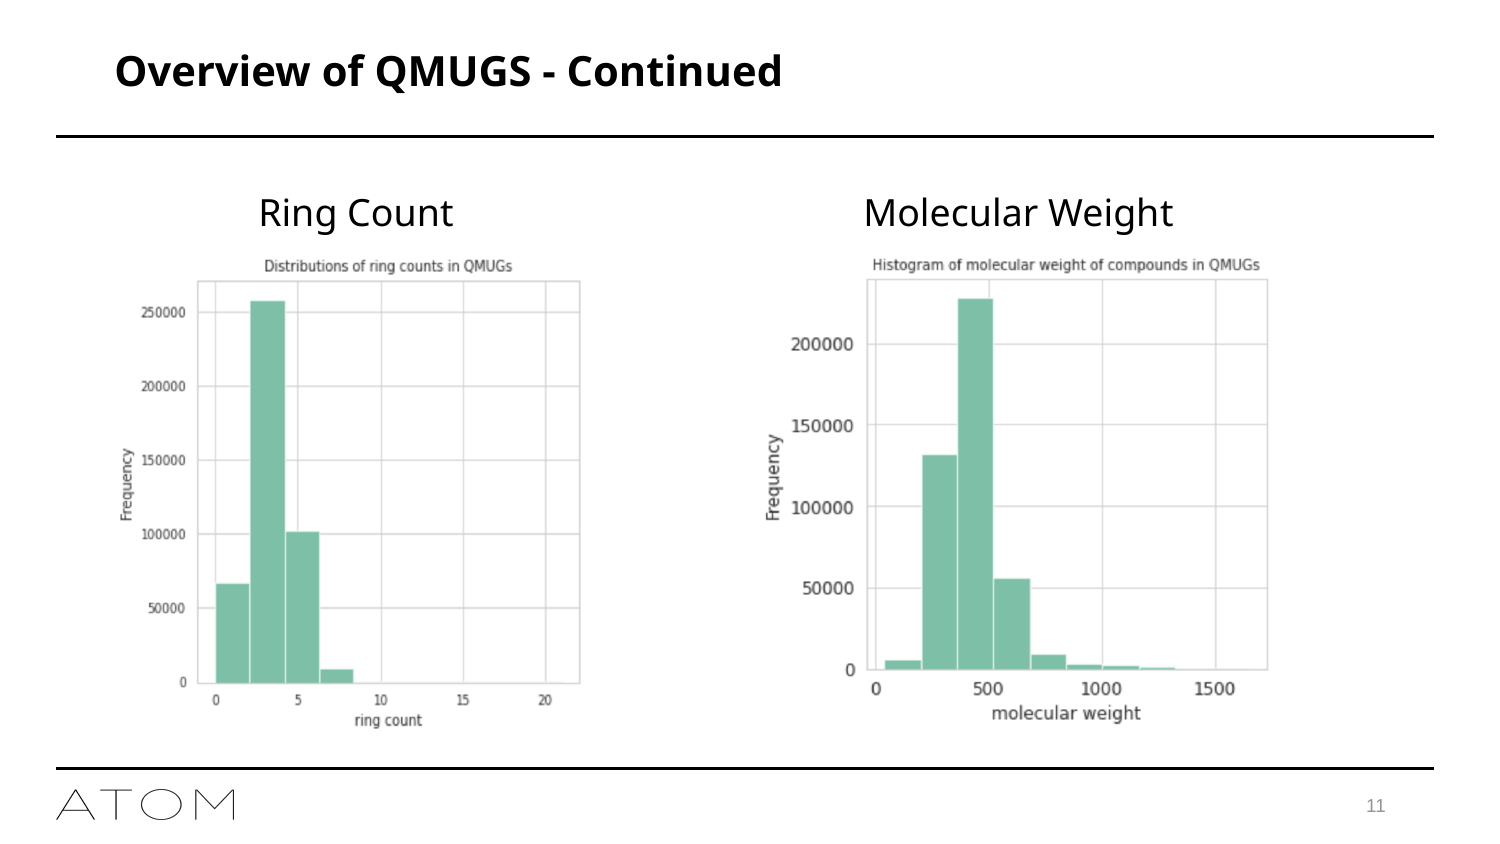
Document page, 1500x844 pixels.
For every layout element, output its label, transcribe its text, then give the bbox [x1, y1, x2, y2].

picture [56, 789, 234, 820]
title Overview of QMUGS - Continued [103, 19, 1397, 128]
slide_number 11 [1059, 782, 1397, 827]
picture [749, 249, 1328, 738]
text_box Ring Count Molecular Weight [243, 173, 1301, 249]
picture [102, 249, 608, 738]
